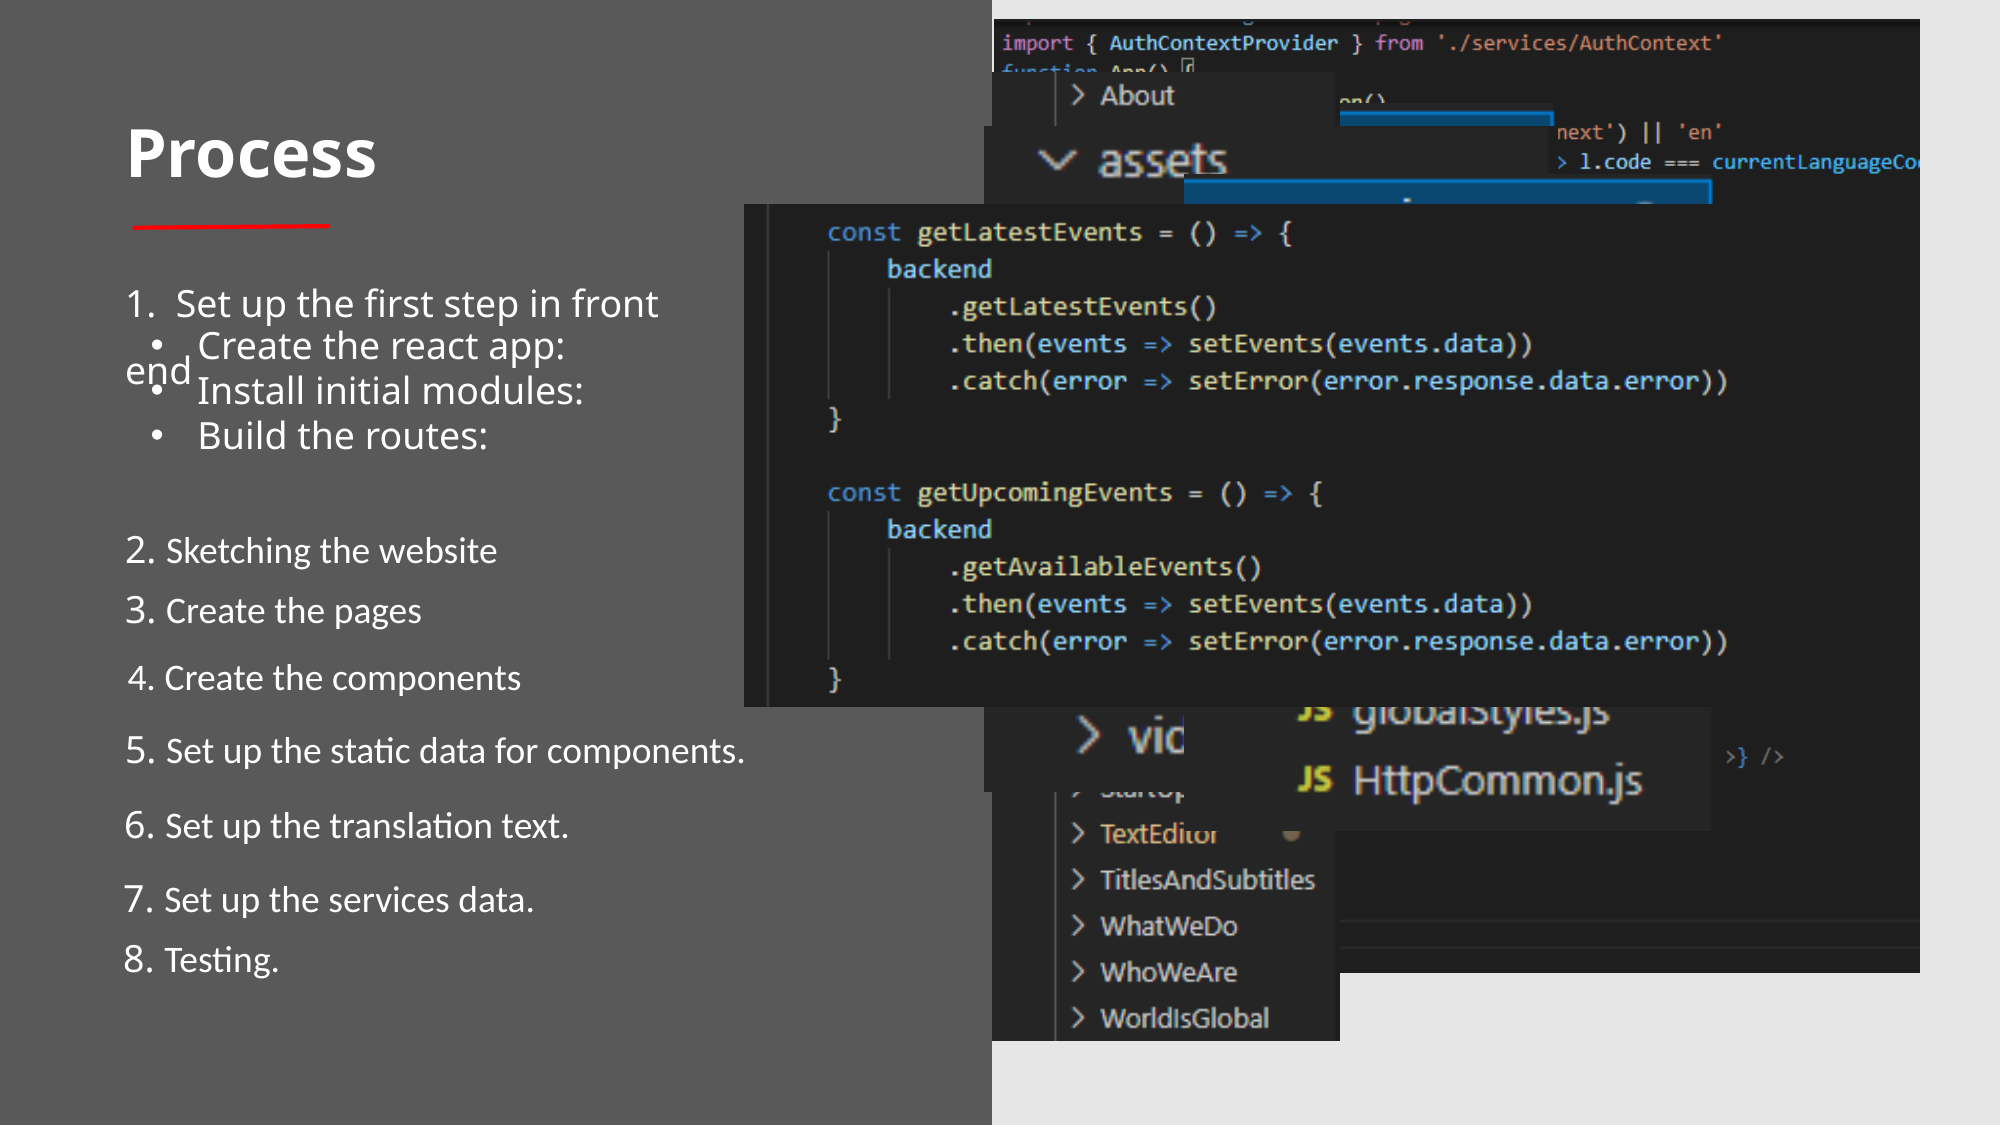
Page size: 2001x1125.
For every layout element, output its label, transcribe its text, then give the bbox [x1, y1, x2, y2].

text_box 1. Set up the first step in front end [110, 250, 710, 400]
text_box 6. Set up the translation text. [109, 771, 905, 854]
text_box Process [110, 103, 788, 199]
text_box Create the react app: Install initial modules: Build the routes: [135, 314, 680, 496]
text_box 8. Testing. [108, 904, 904, 988]
text_box 7. Set up the services data. [108, 845, 904, 904]
text_box [991, 0, 2000, 1125]
text_box 5. Set up the static data for components. [110, 696, 906, 779]
picture [744, 19, 1920, 1041]
text_box 2. Sketching the website [110, 496, 744, 579]
text_box 4. Create the components [112, 623, 537, 706]
text_box 3. Create the pages [110, 579, 744, 639]
